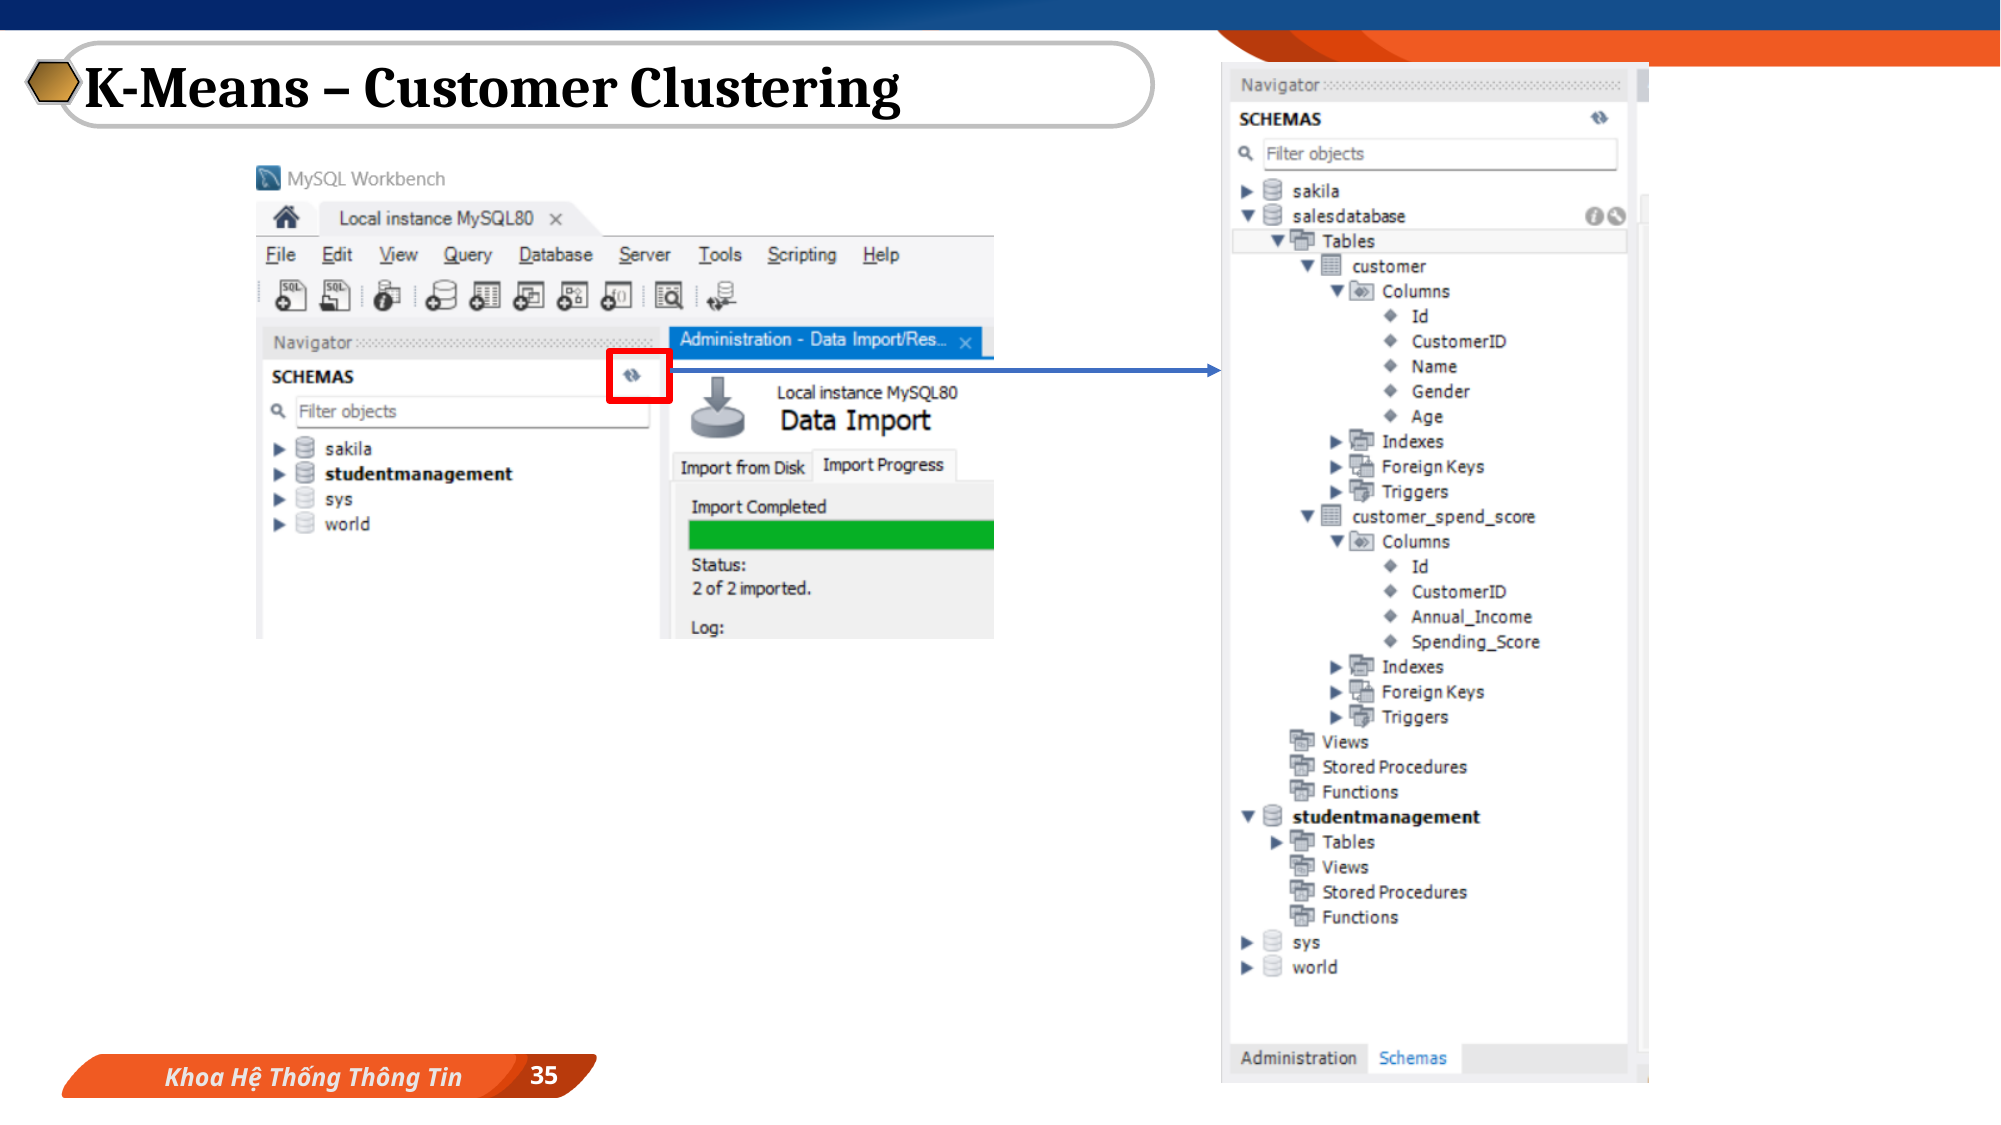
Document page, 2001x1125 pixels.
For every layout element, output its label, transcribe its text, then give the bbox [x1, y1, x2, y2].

picture [0, 0, 2001, 1083]
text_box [24, 42, 1153, 127]
footer Khoa Hệ Thống Thông Tin [119, 1054, 508, 1098]
picture [34, 1017, 624, 1125]
slide_number 35 [508, 1046, 574, 1106]
picture [256, 162, 995, 639]
